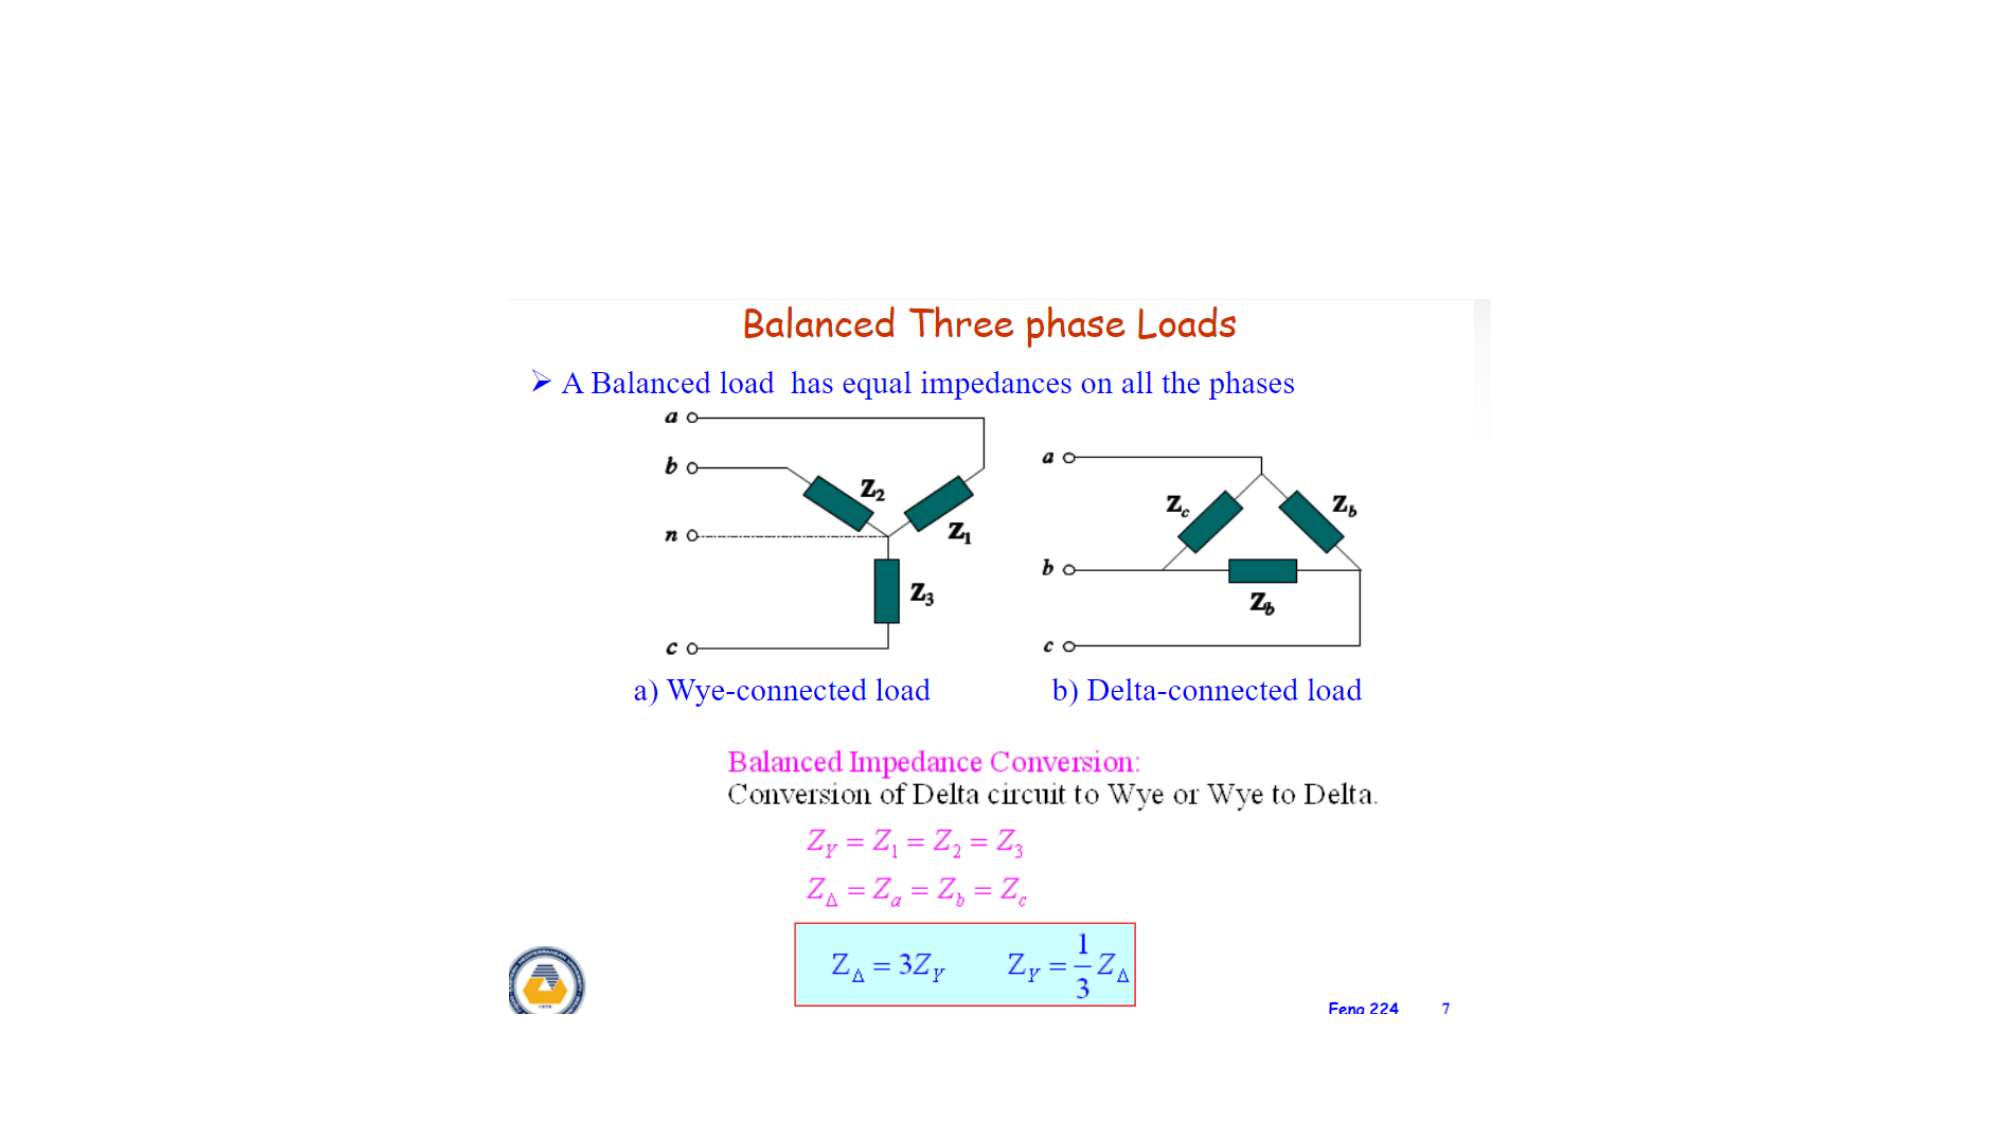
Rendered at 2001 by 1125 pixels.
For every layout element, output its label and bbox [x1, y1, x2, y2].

list [509, 299, 1491, 1014]
